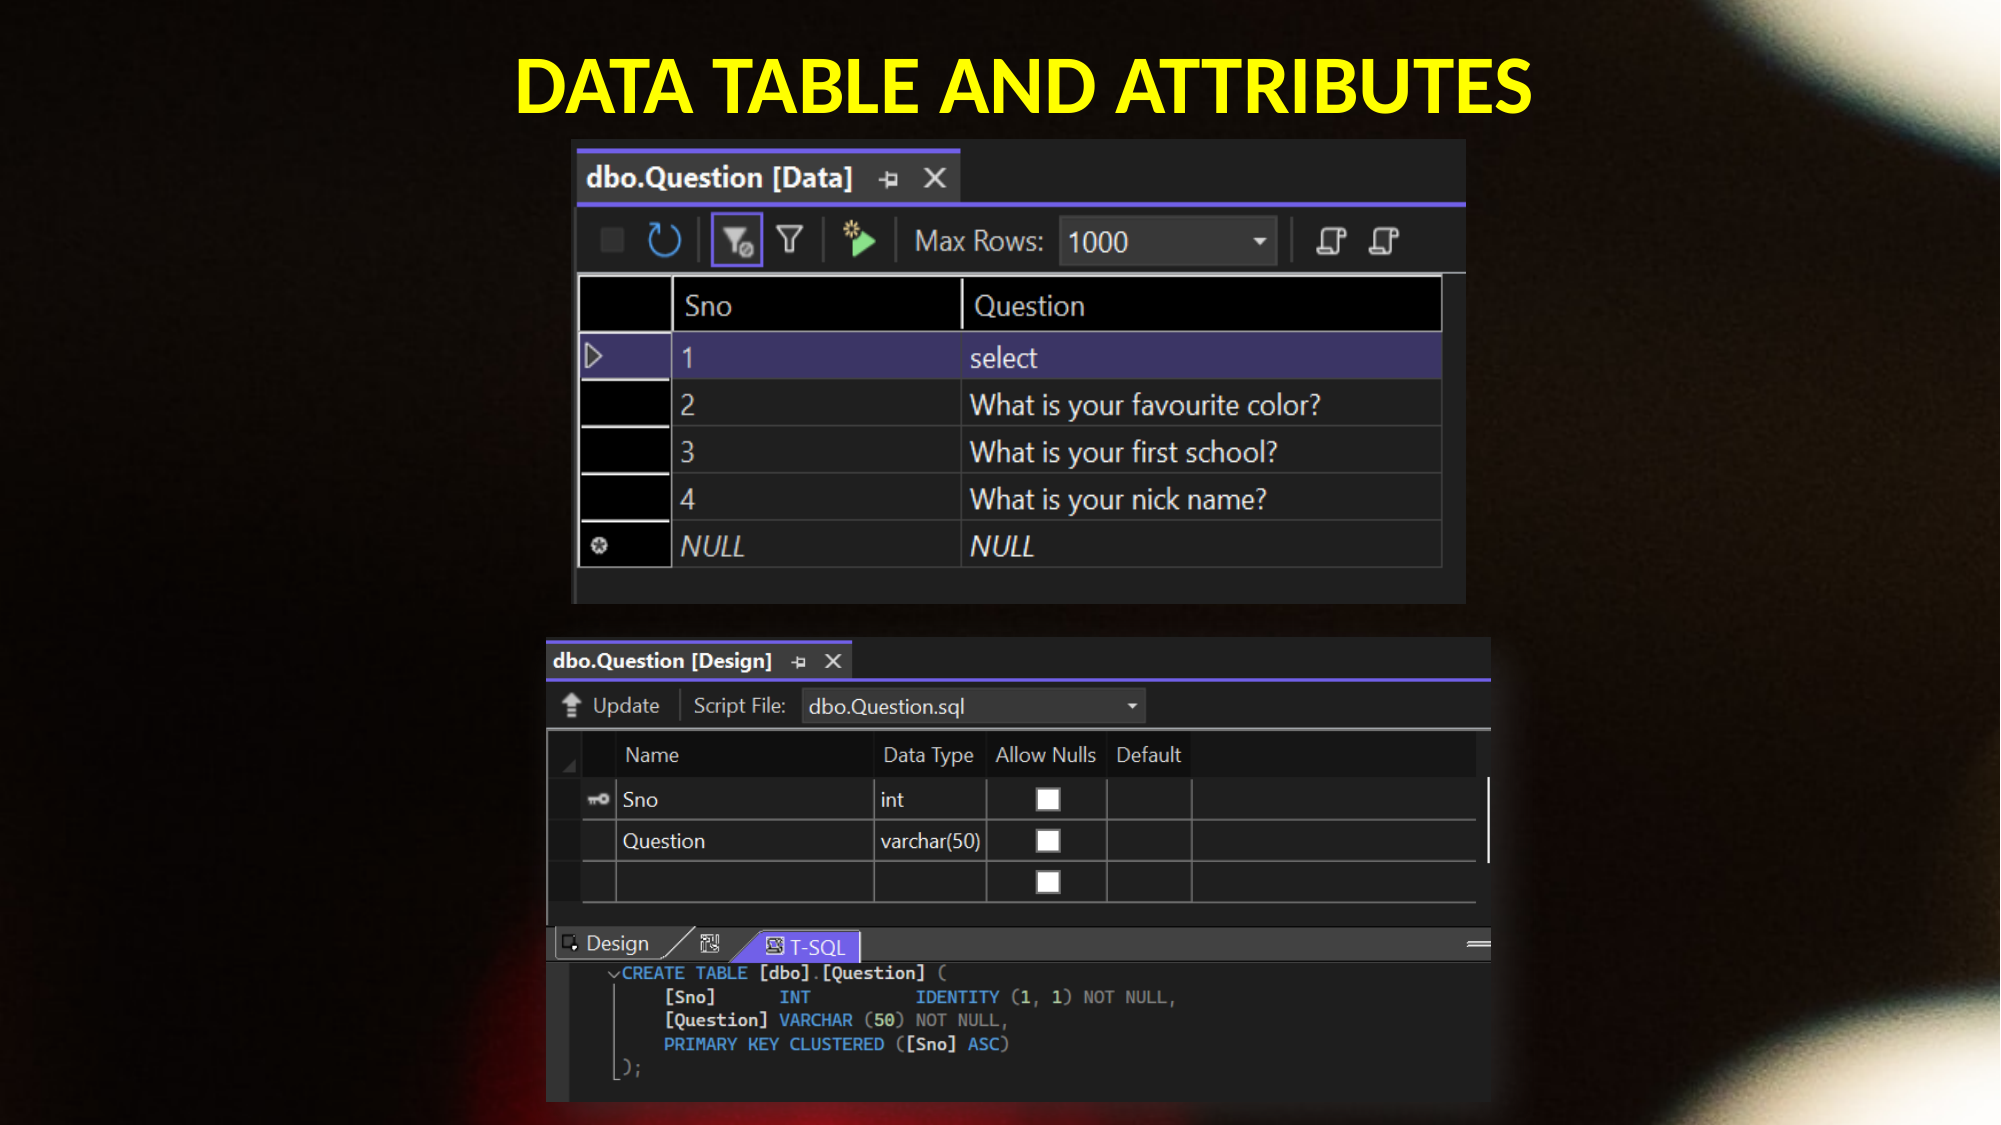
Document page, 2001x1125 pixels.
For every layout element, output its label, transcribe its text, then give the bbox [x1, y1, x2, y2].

text_box DATA TABLE AND ATTRIBUTES [500, 23, 1643, 138]
picture [0, 0, 2000, 1125]
